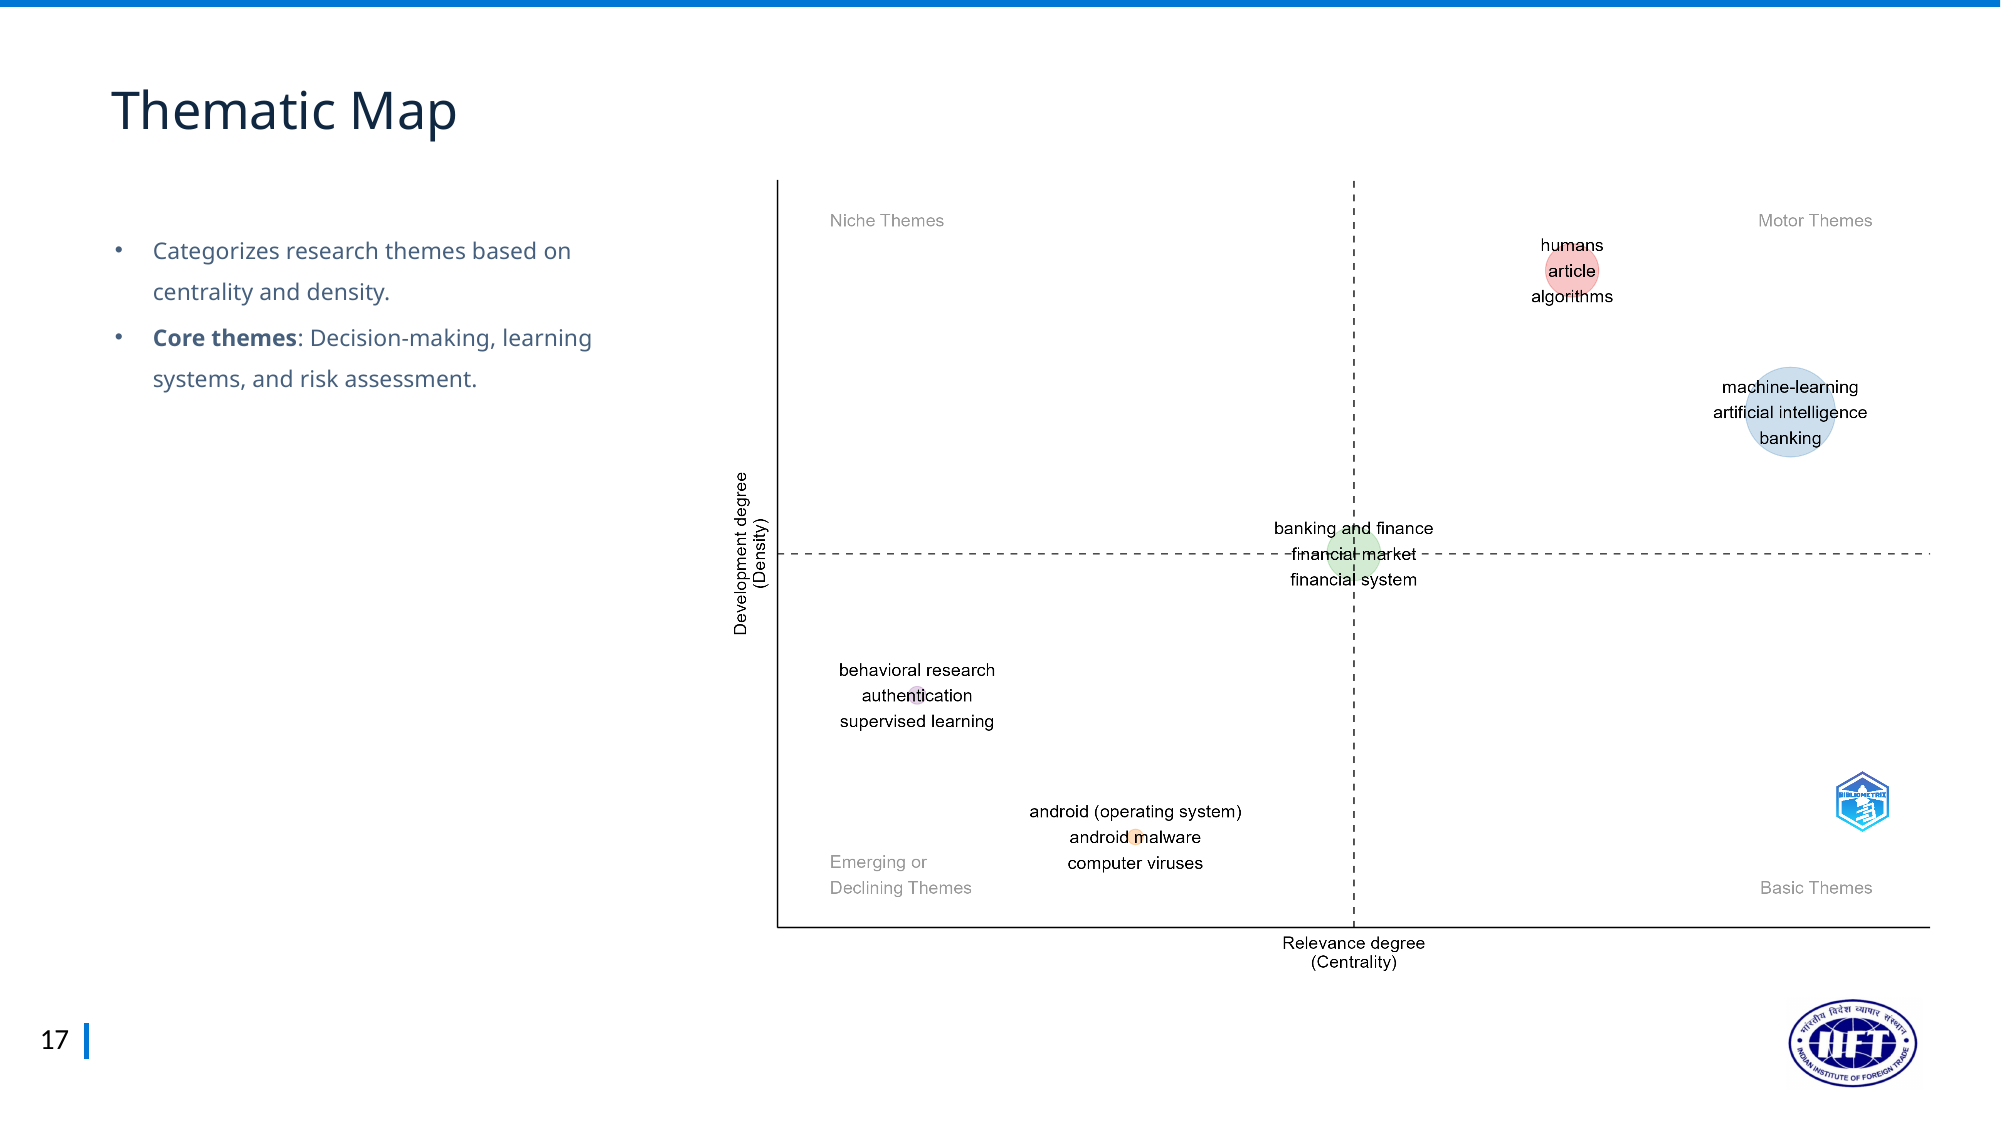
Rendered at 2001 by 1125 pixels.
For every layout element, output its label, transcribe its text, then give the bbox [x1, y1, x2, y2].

list Thematic Map [96, 70, 1933, 201]
slide_number 17 [24, 1012, 100, 1069]
picture [1786, 997, 1923, 1090]
picture [724, 171, 1938, 981]
list Categorizes research themes based on centrality and density. Core themes: Decision-making, learning systems, and risk assessment. [99, 215, 663, 838]
